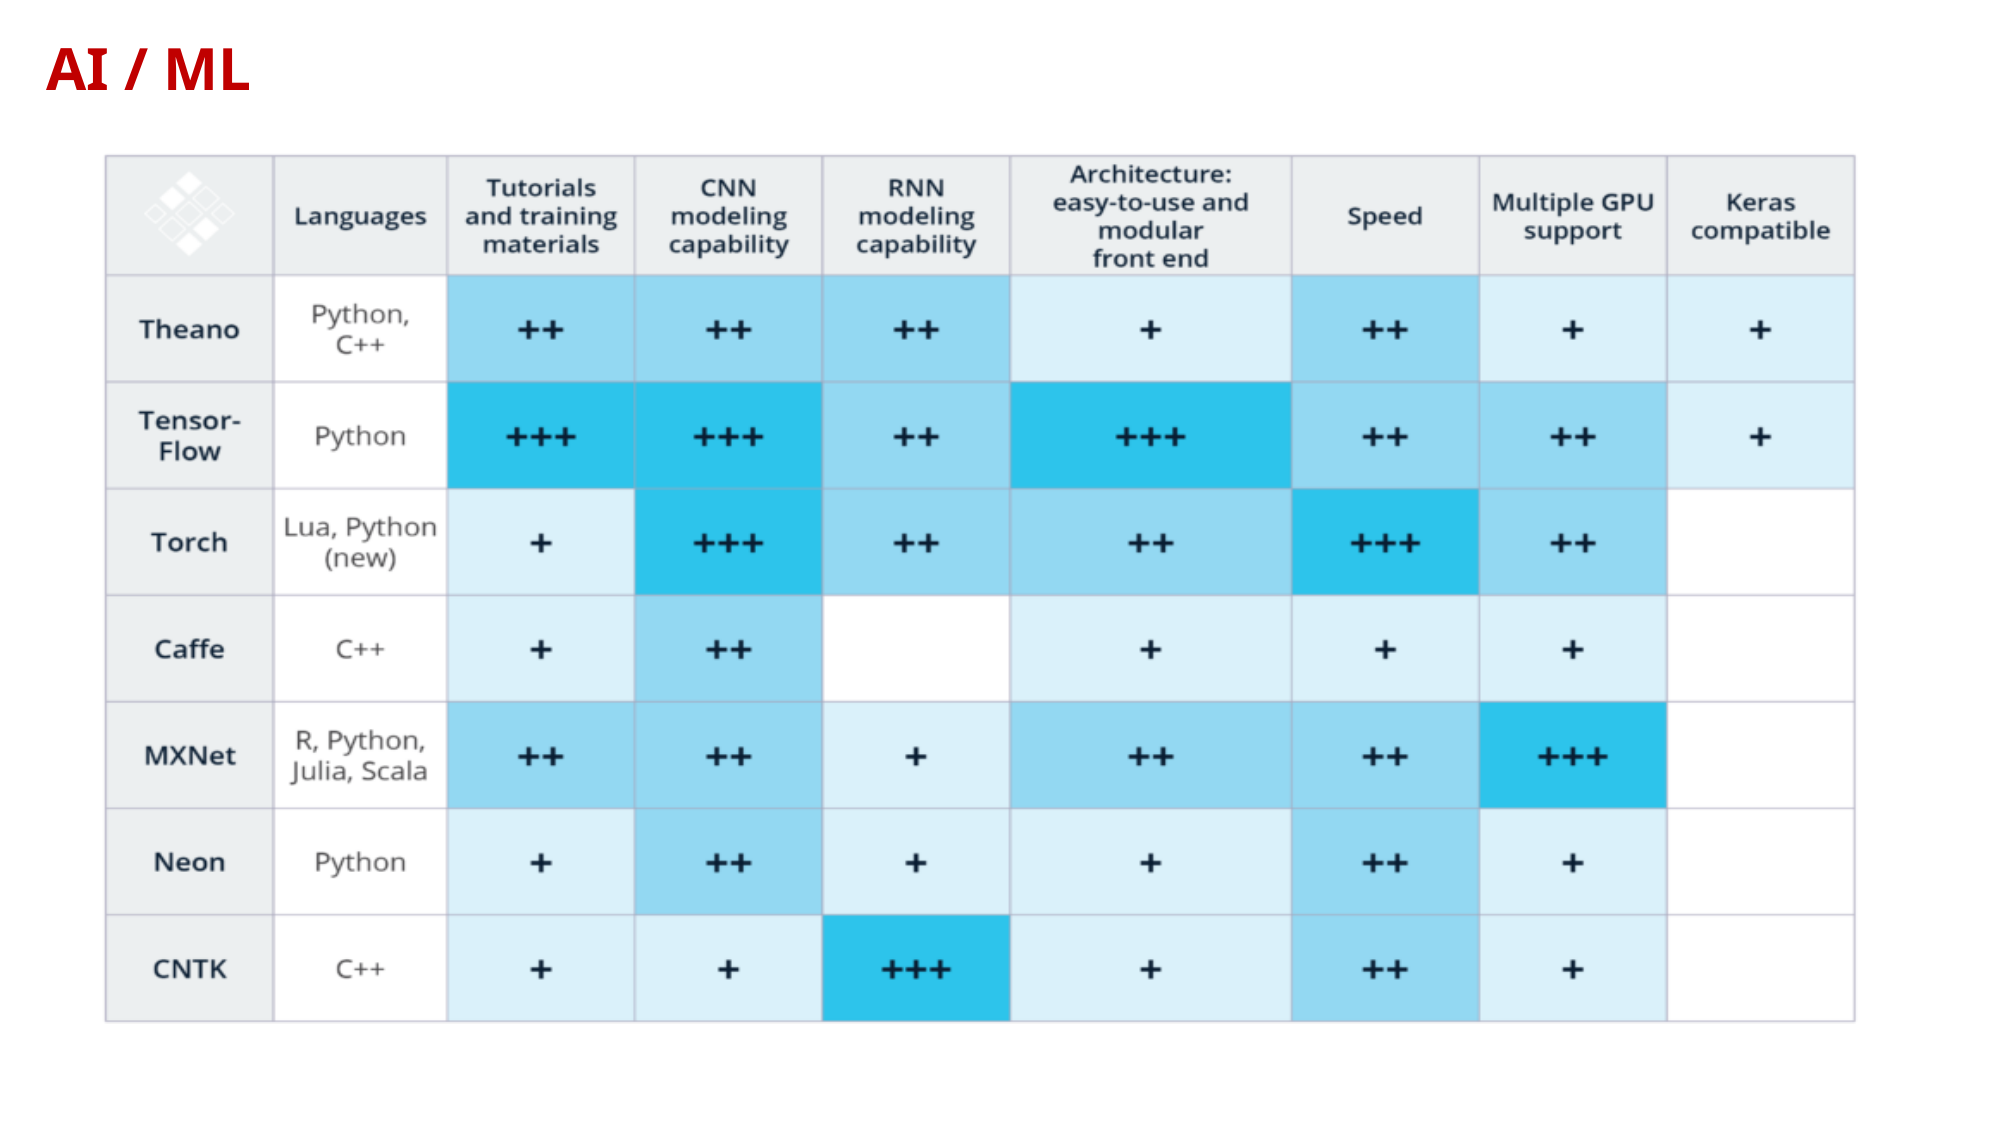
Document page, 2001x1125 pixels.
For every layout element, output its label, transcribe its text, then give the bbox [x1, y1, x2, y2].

text_box AI / ML [31, 24, 267, 110]
picture [100, 149, 1863, 1030]
